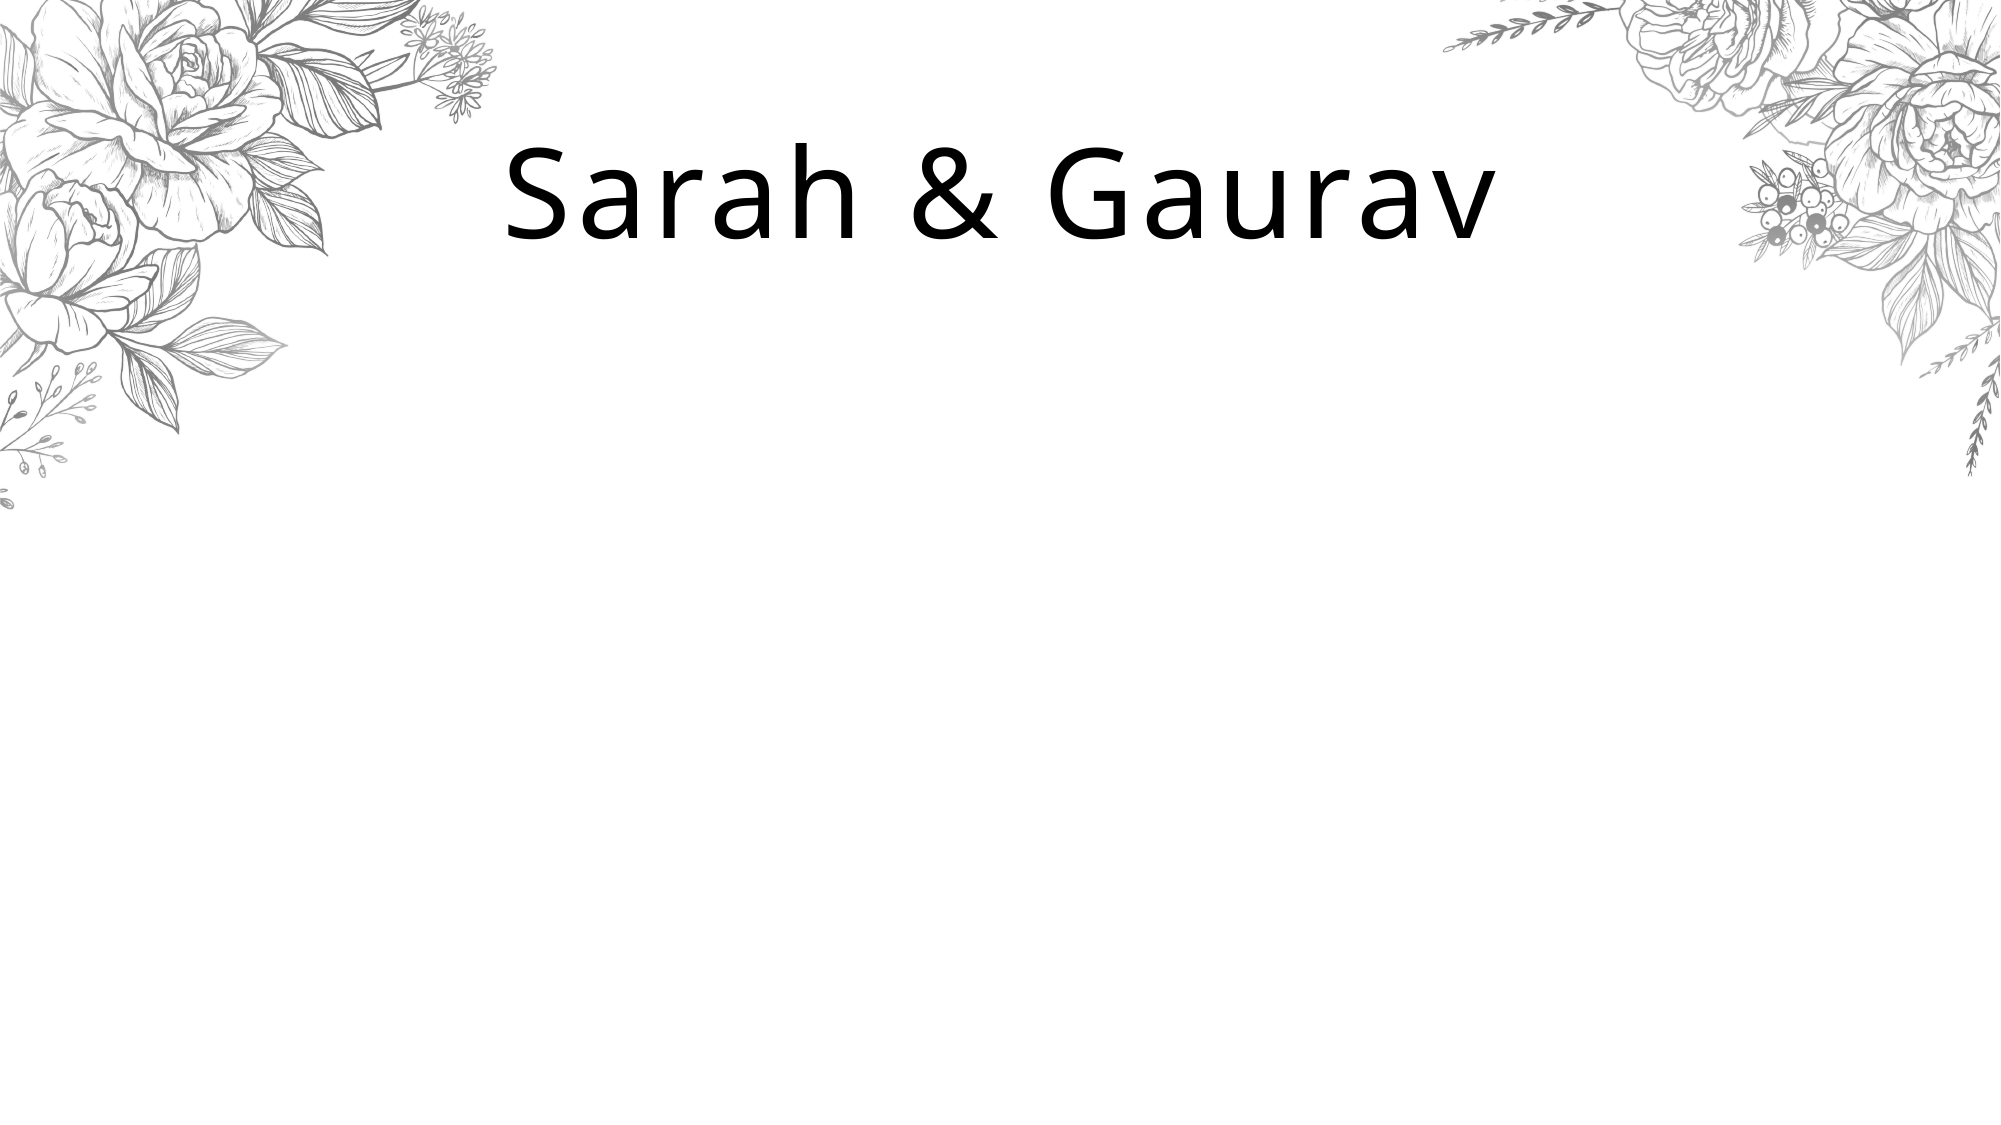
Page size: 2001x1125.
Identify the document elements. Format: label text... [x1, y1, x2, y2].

picture [1475, 0, 1962, 525]
text_box Sarah & Gaurav [504, 106, 1437, 272]
picture [0, 0, 504, 519]
